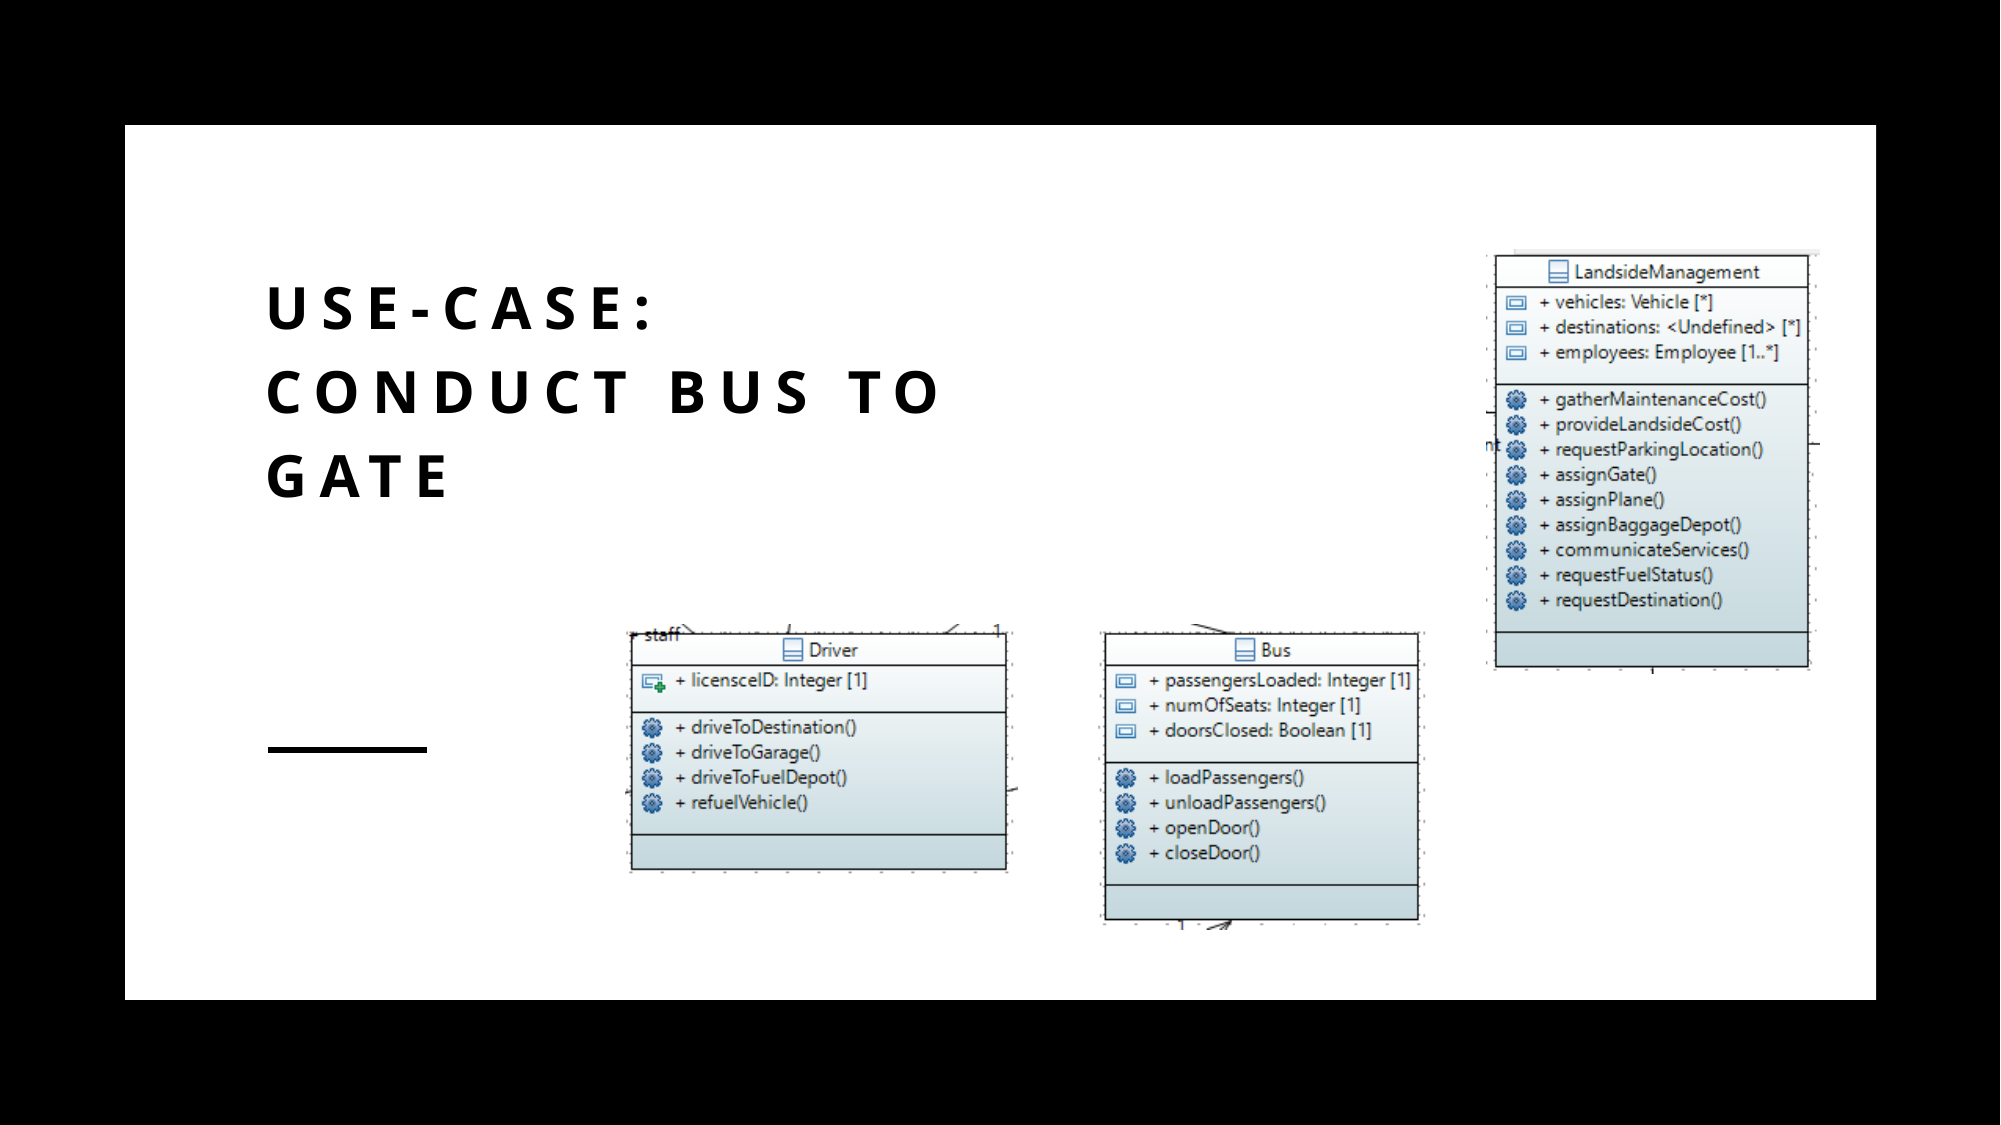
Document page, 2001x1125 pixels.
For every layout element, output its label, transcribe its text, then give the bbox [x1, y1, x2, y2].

picture [1097, 624, 1430, 930]
text_box [124, 124, 1877, 1001]
picture [625, 624, 1018, 875]
text_box [0, 0, 2000, 1125]
title Use-case: conduct bus to gate [249, 249, 1000, 674]
picture [1486, 249, 1820, 674]
